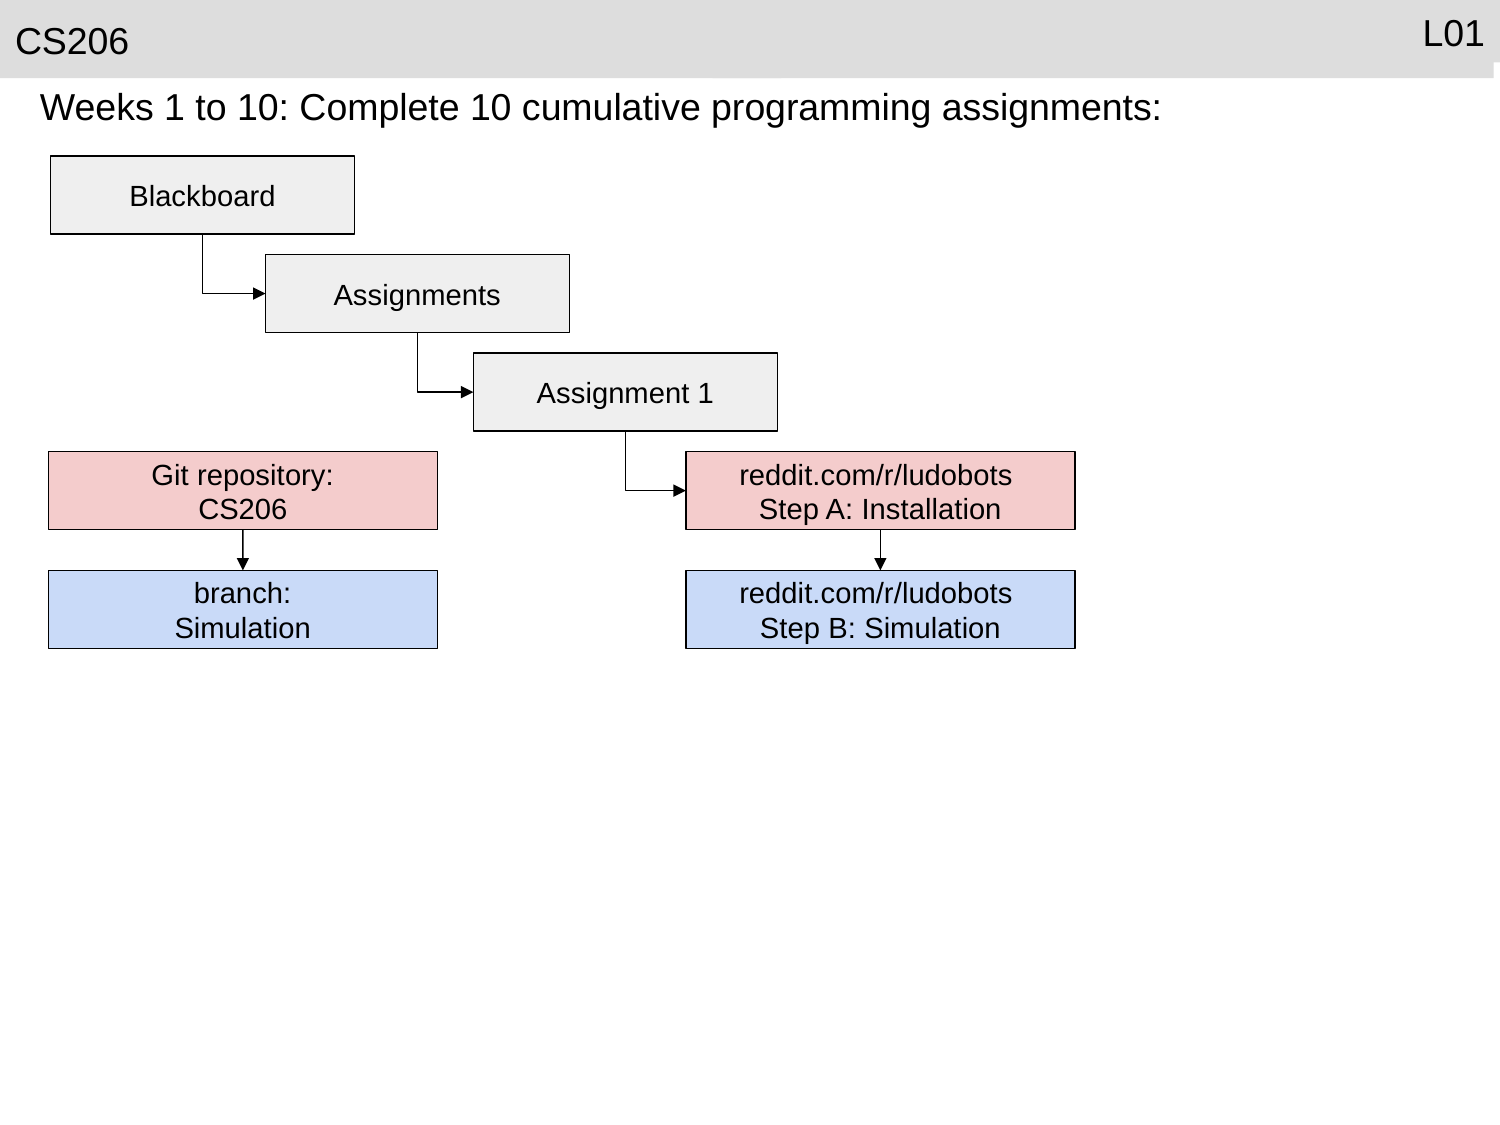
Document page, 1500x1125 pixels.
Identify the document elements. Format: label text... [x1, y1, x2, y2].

text_box Git repository: CS206 [48, 451, 438, 530]
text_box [625, 430, 686, 492]
text_box Weeks 1 to 10: Complete 10 cumulative programming assignments: [24, 88, 1475, 136]
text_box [204, 232, 265, 296]
text_box Blackboard [50, 155, 355, 235]
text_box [0, 0, 1494, 79]
text_box branch: Simulation [48, 570, 438, 649]
text_box Assignment 1 [473, 353, 778, 432]
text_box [415, 334, 476, 391]
text_box reddit.com/r/ludobots Step B: Simulation [685, 570, 1075, 649]
text_box L01 [1495, 0, 1500, 63]
text_box Assignments [265, 254, 570, 333]
text_box reddit.com/r/ludobots Step A: Installation [685, 451, 1075, 530]
